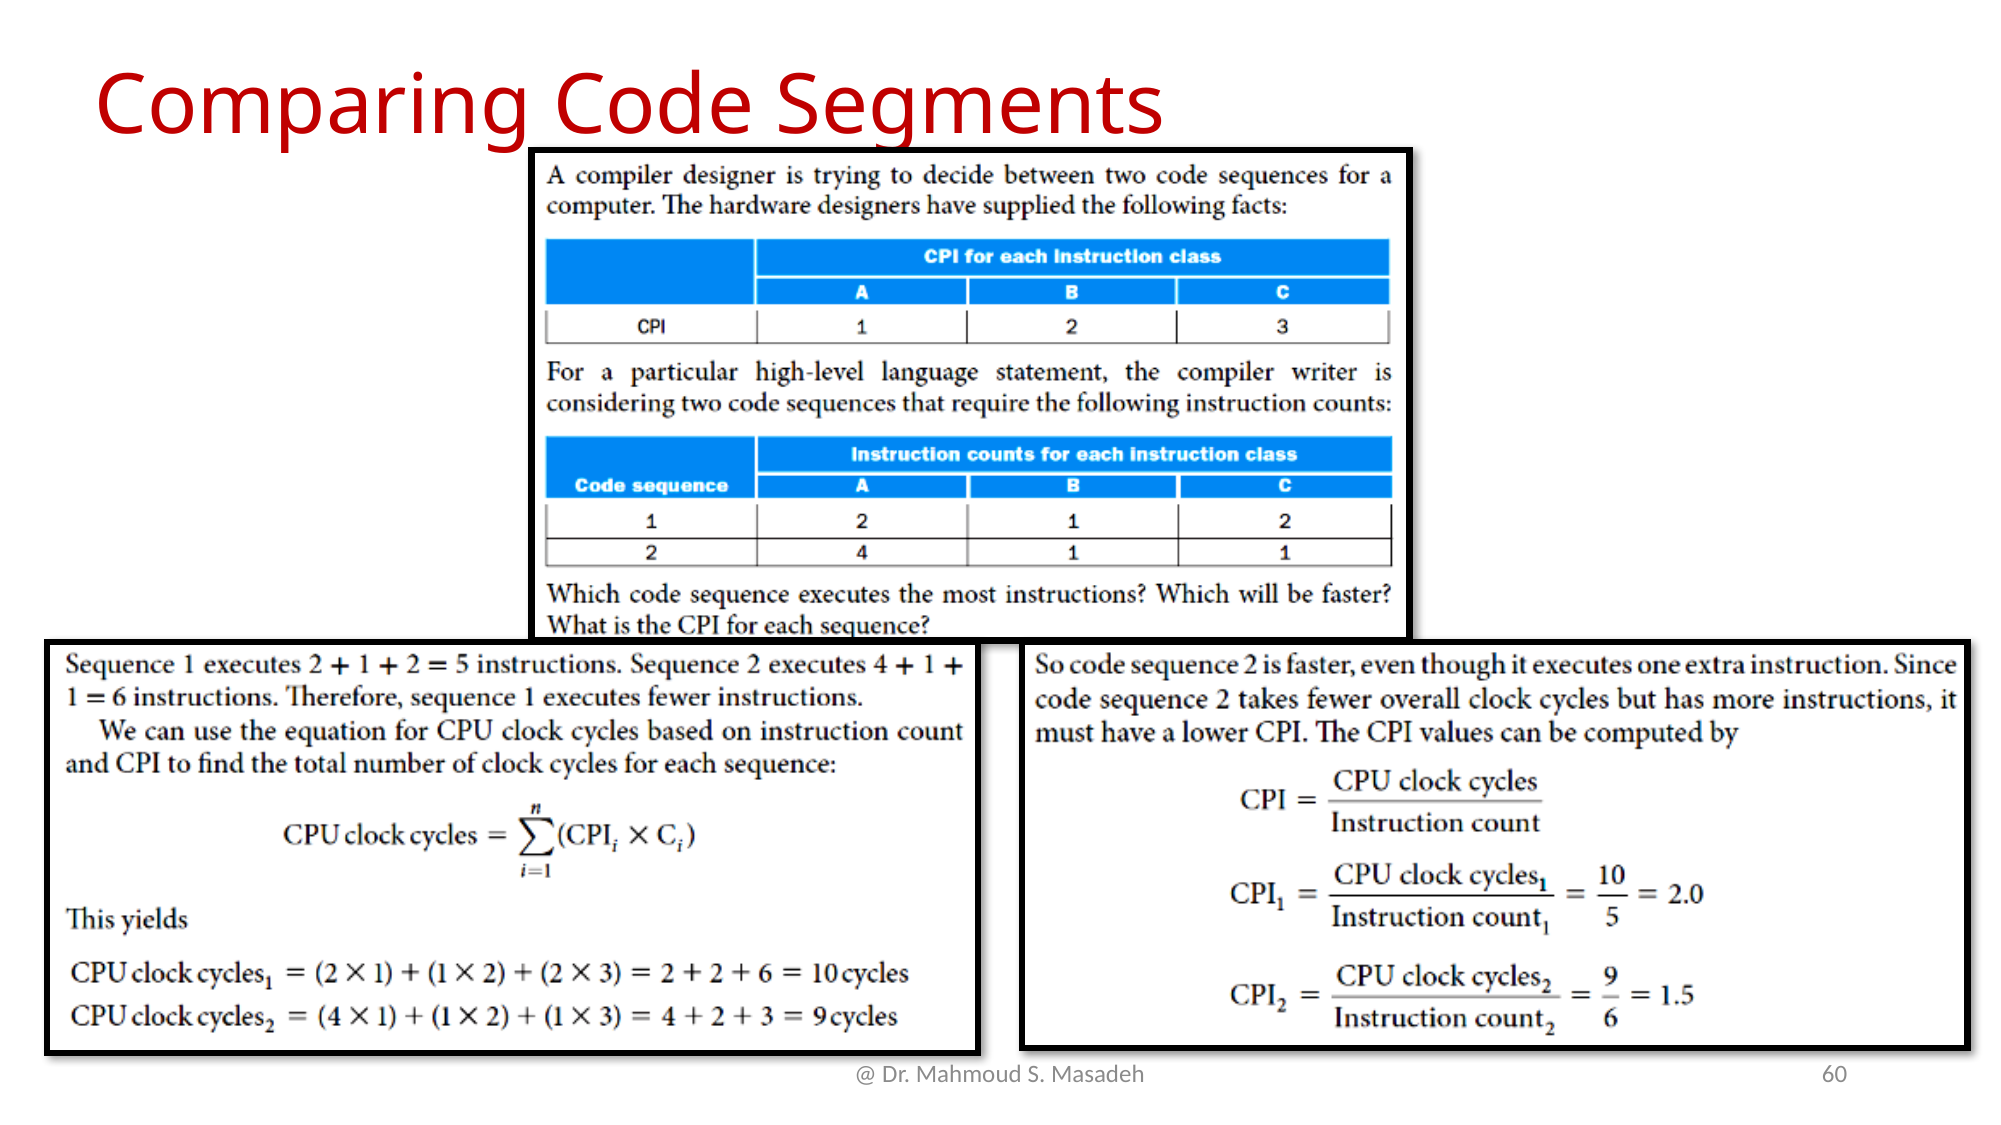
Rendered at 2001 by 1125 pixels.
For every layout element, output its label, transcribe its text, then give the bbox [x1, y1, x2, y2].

slide_number 60 [1412, 1062, 1863, 1103]
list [534, 152, 1407, 638]
title Comparing Code Segments [79, 59, 1929, 154]
picture [50, 644, 975, 1050]
picture [1024, 644, 1965, 1046]
footer @ Dr. Mahmoud S. Masadeh [662, 1042, 1338, 1103]
